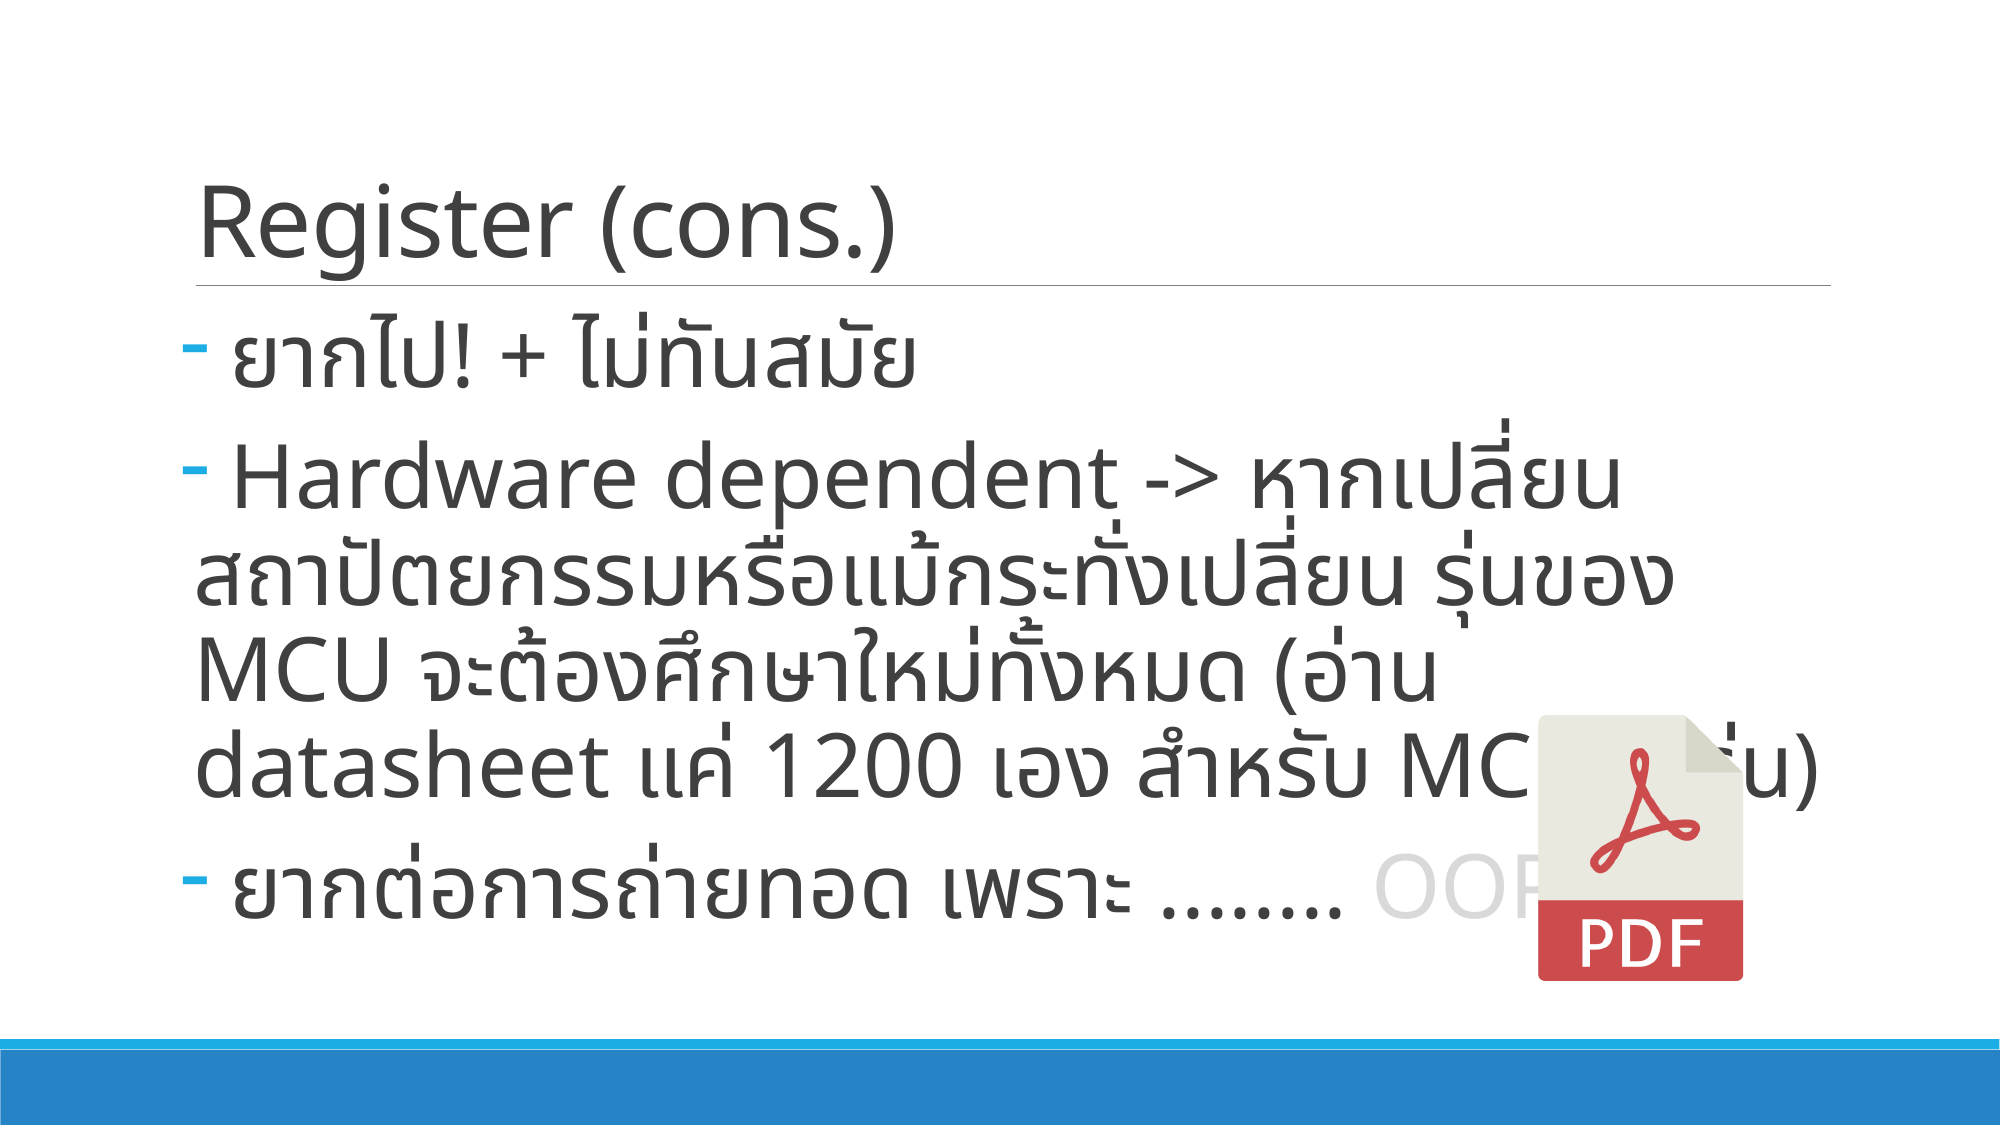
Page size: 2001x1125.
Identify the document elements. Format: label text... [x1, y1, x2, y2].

title Register (cons.) [180, 47, 1830, 285]
list ยากไป! + ไม่ทันสมัย Hardware dependent -> หากเปลี่ยนสถาปัตยกรรมหรือแม้กระทั่งเปลี่ยน รุ่นของ MCU จะต้องศึกษาใหม่ทั้งหมด (อ่าน datasheet แค่ 1200 เอง สำหรับ MCU 1 รุ่น) ยากต่อการถ่ายทอด เพราะ ........ OOP [180, 302, 1830, 963]
picture [1507, 714, 1774, 981]
